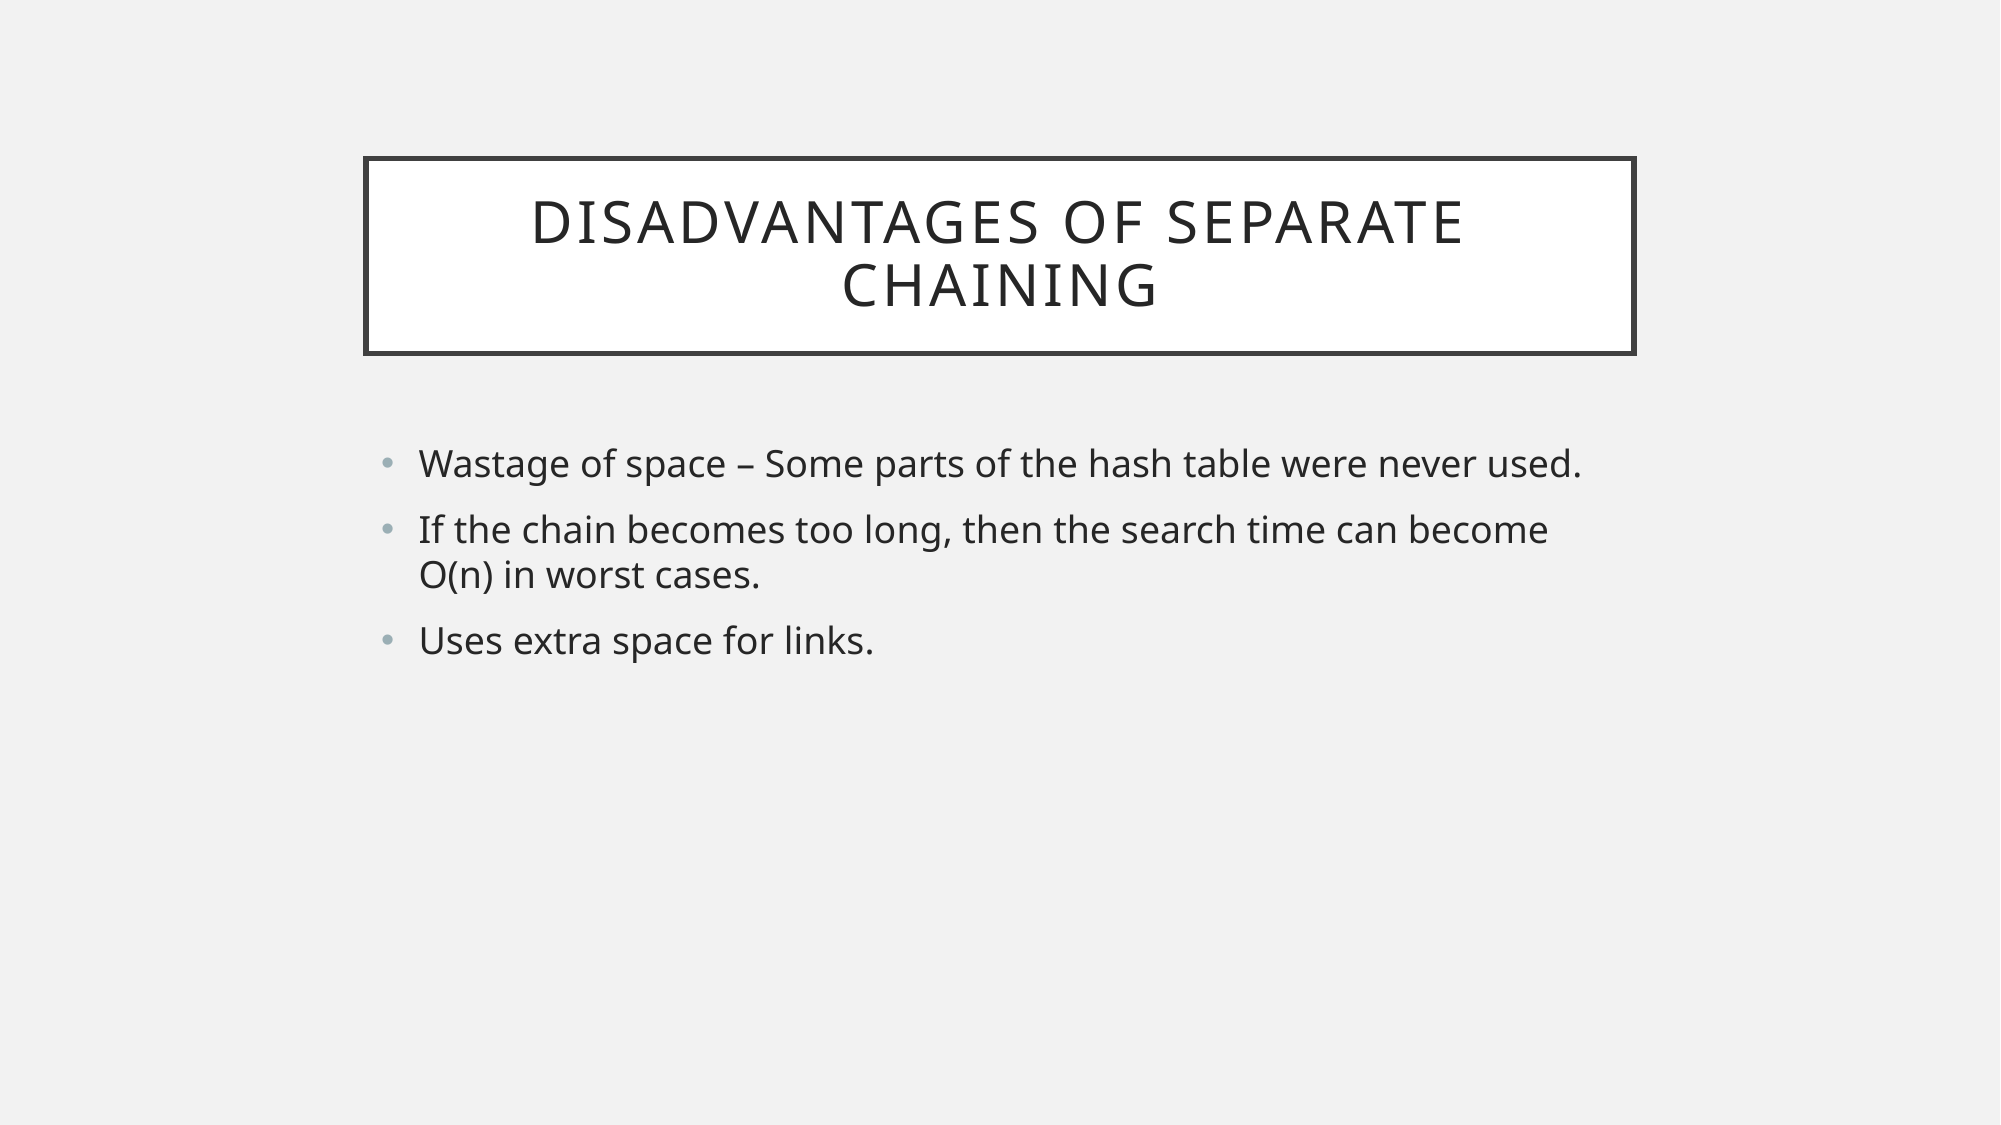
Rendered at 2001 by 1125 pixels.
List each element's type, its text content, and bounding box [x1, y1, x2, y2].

list Wastage of space – Some parts of the hash table were never used. If the chain becomes too long, then the search time can become O(n) in worst cases. Uses extra space for links. [366, 432, 1634, 942]
title Disadvantages of separate chaining [363, 156, 1637, 356]
